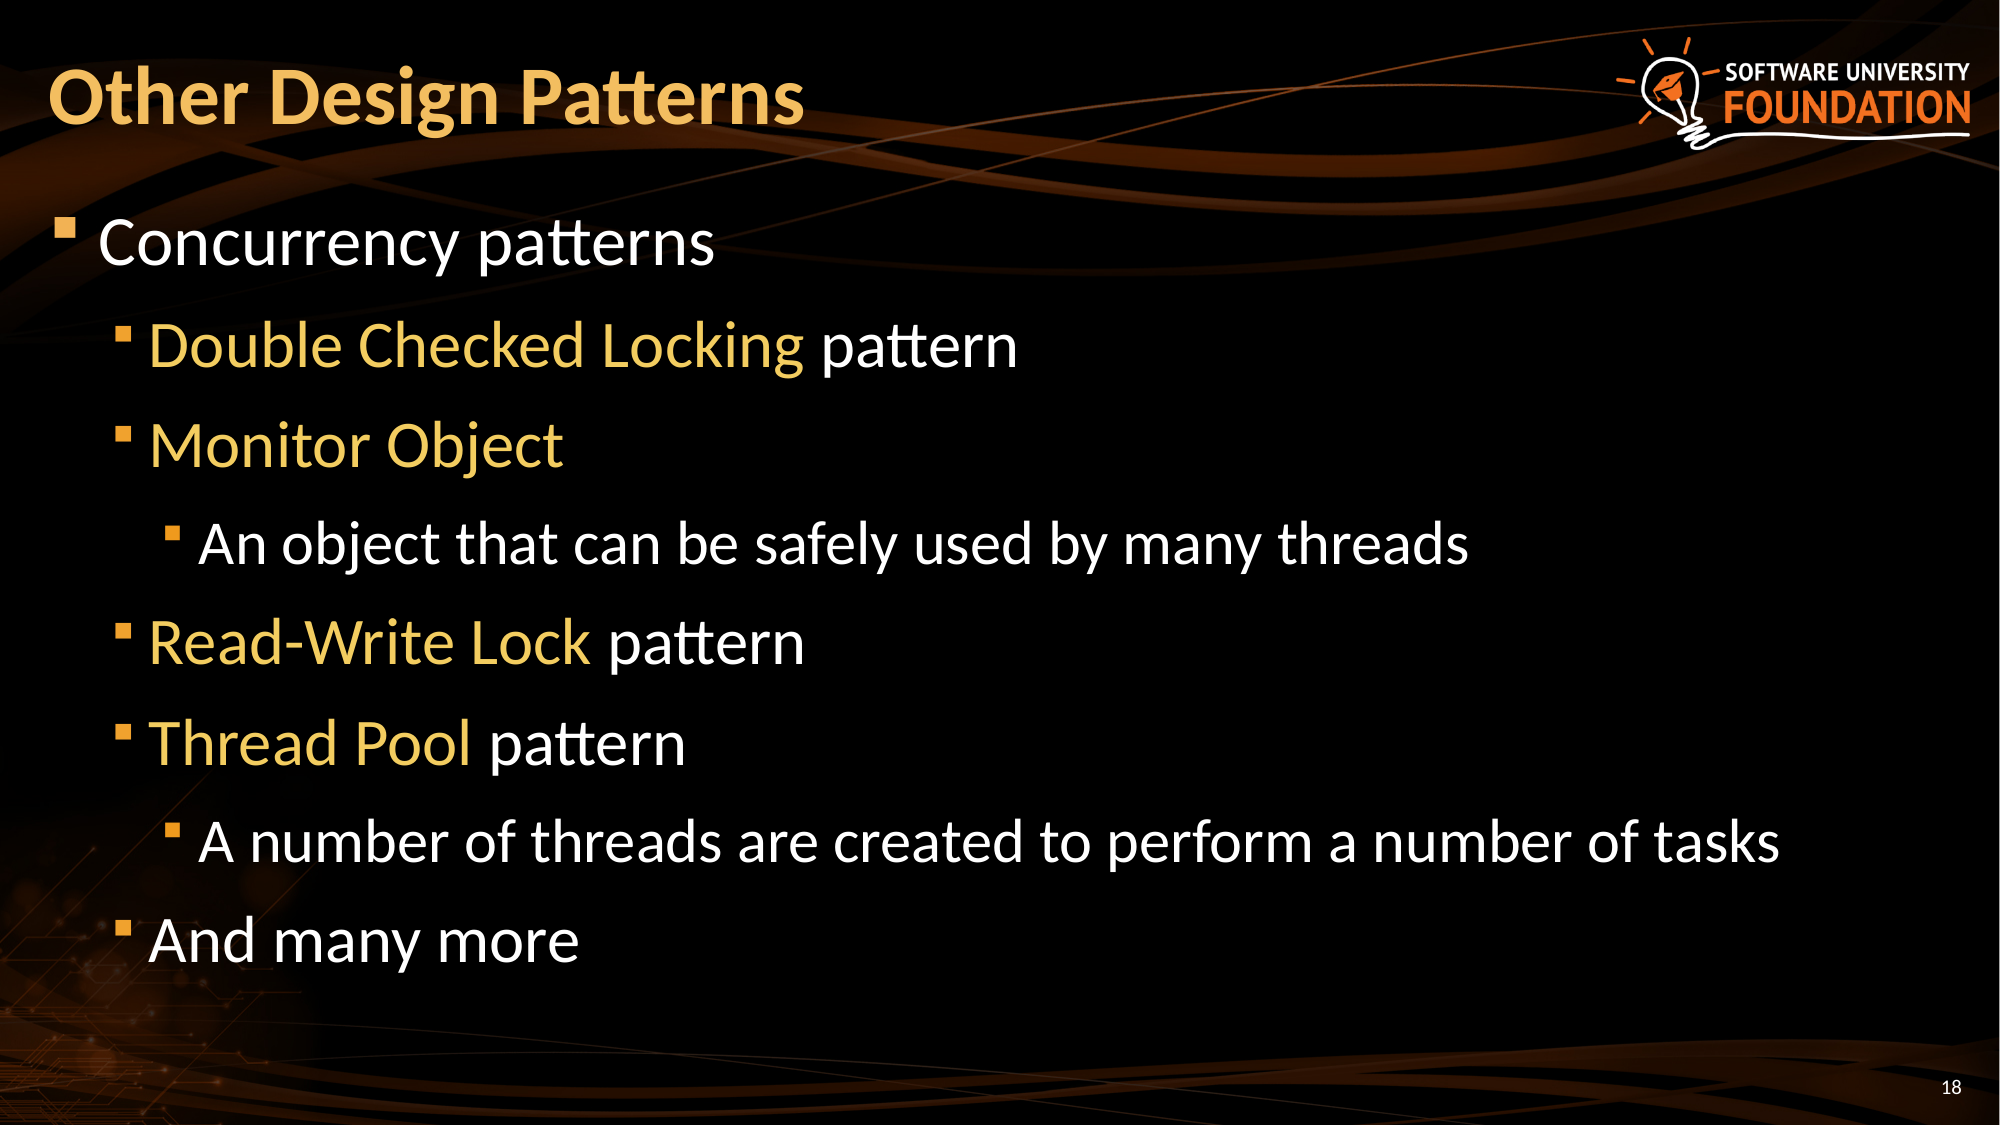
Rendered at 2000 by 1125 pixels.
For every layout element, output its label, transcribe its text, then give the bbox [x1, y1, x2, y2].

picture [0, 0, 2000, 1125]
list Concurrency patterns Double Checked Locking pattern Monitor Object An object that can be safely used by many threads Read-Write Lock pattern Thread Pool pattern A number of threads are created to perform a number of tasks And many more [31, 188, 1968, 1103]
title Other Design Patterns [30, 6, 1602, 189]
